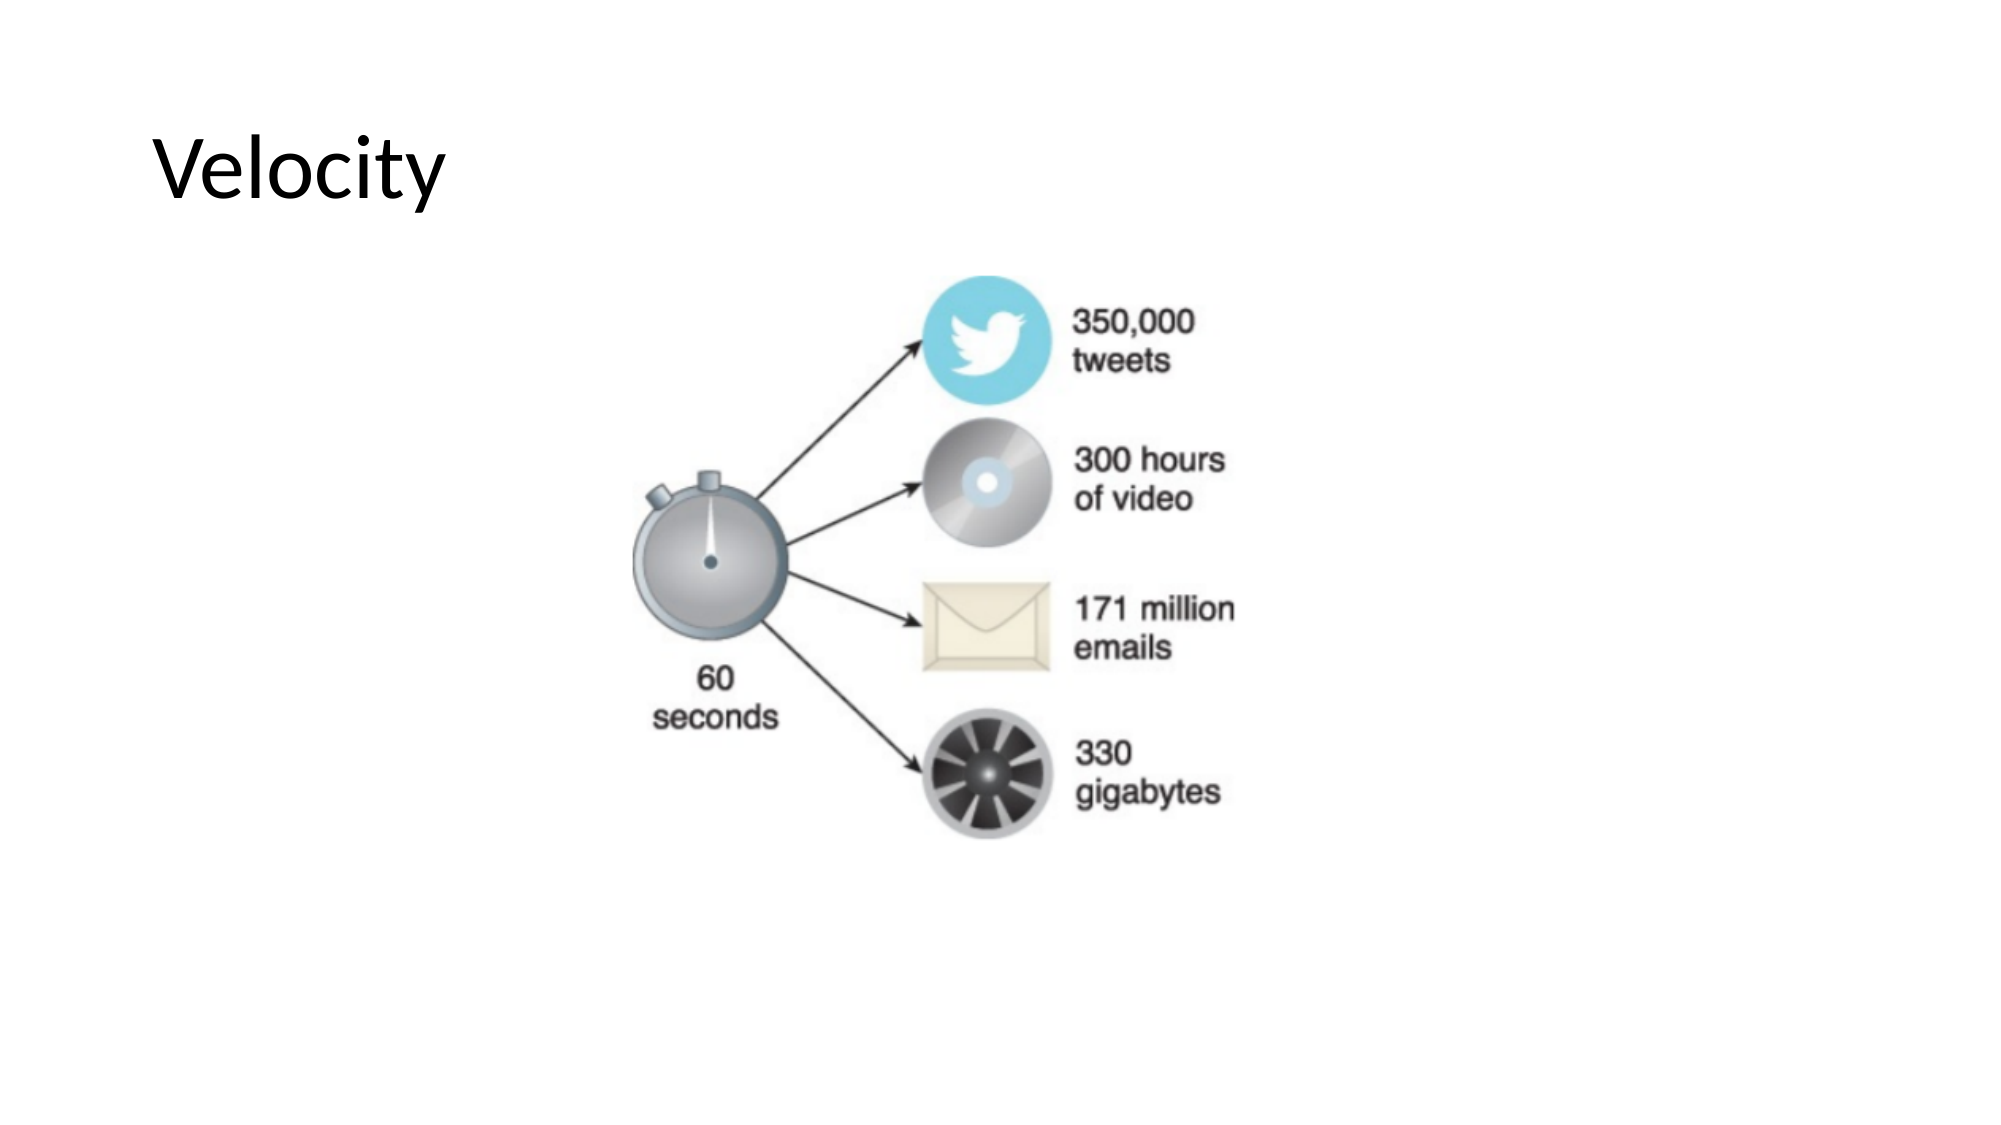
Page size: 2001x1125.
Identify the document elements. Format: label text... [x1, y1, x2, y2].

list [454, 245, 1476, 858]
title Velocity [137, 59, 1863, 278]
